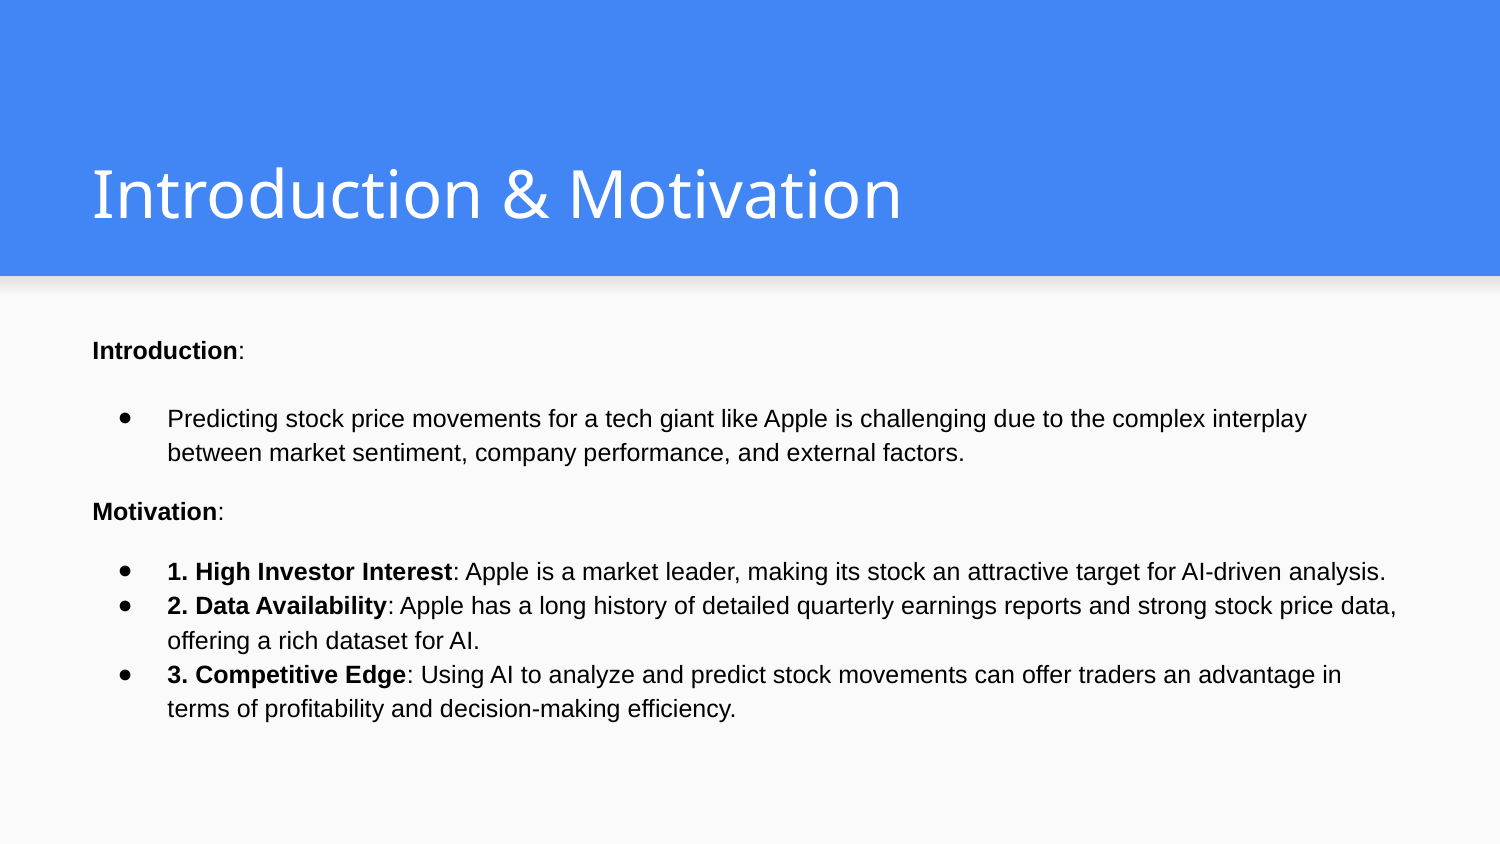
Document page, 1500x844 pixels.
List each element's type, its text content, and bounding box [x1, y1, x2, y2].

list Introduction: Predicting stock price movements for a tech giant like Apple is challenging due to the complex interplay between market sentiment, company performance, and external factors. Motivation: 1. High Investor Interest: Apple is a market leader, making its stock an attractive target for AI-driven analysis. 2. Data Availability: Apple has a long history of detailed quarterly earnings reports and strong stock price data, offering a rich dataset for AI. 3. Competitive Edge: Using AI to analyze and predict stock movements can offer traders an advantage in terms of profitability and decision-making efficiency. [77, 314, 1427, 760]
title Introduction & Motivation [77, 121, 1427, 248]
